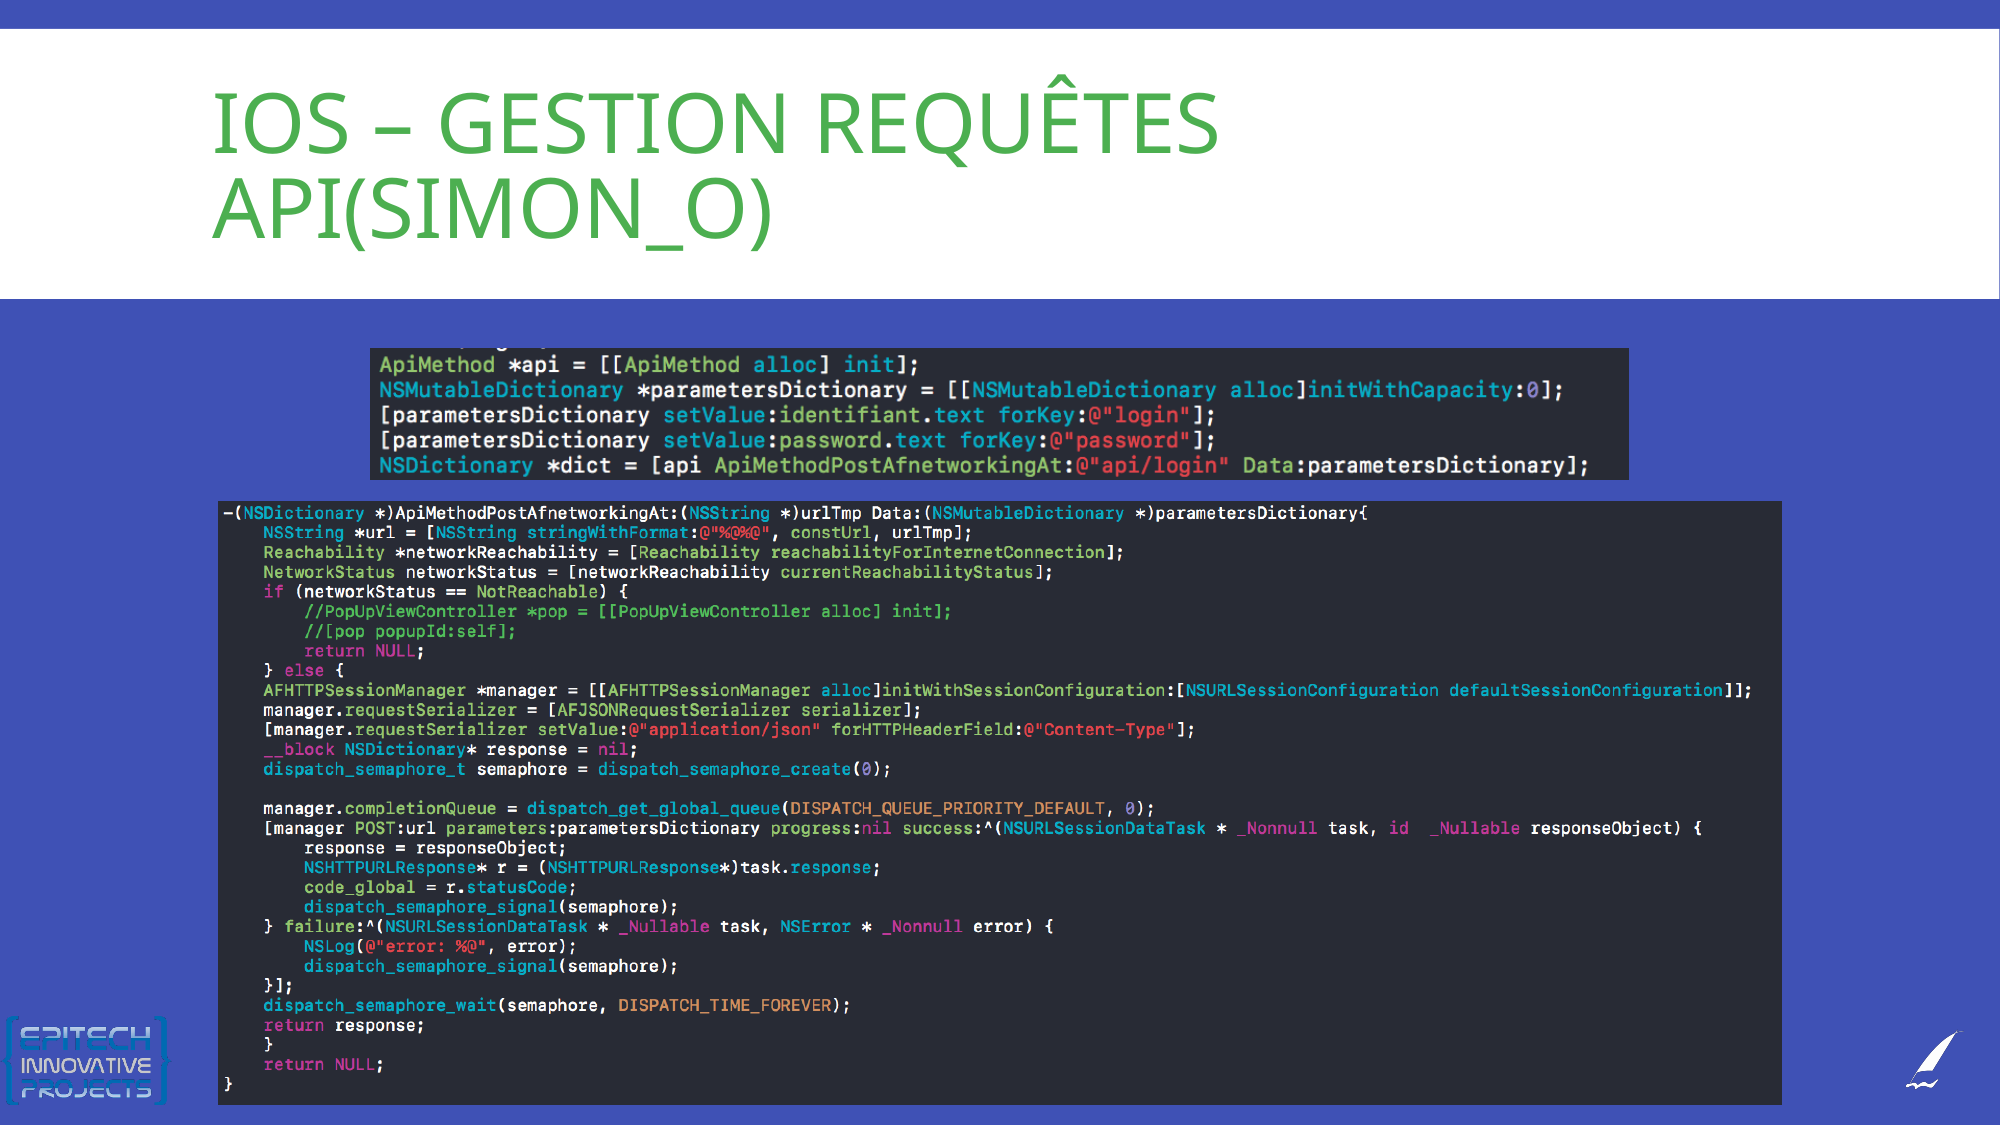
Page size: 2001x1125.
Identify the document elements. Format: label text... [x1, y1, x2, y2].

picture [0, 1016, 172, 1105]
title IOS – Gestion requêtes API(simon_o) [197, 46, 1803, 295]
picture [218, 501, 1782, 1105]
picture [370, 347, 1630, 480]
picture [1869, 994, 2000, 1125]
